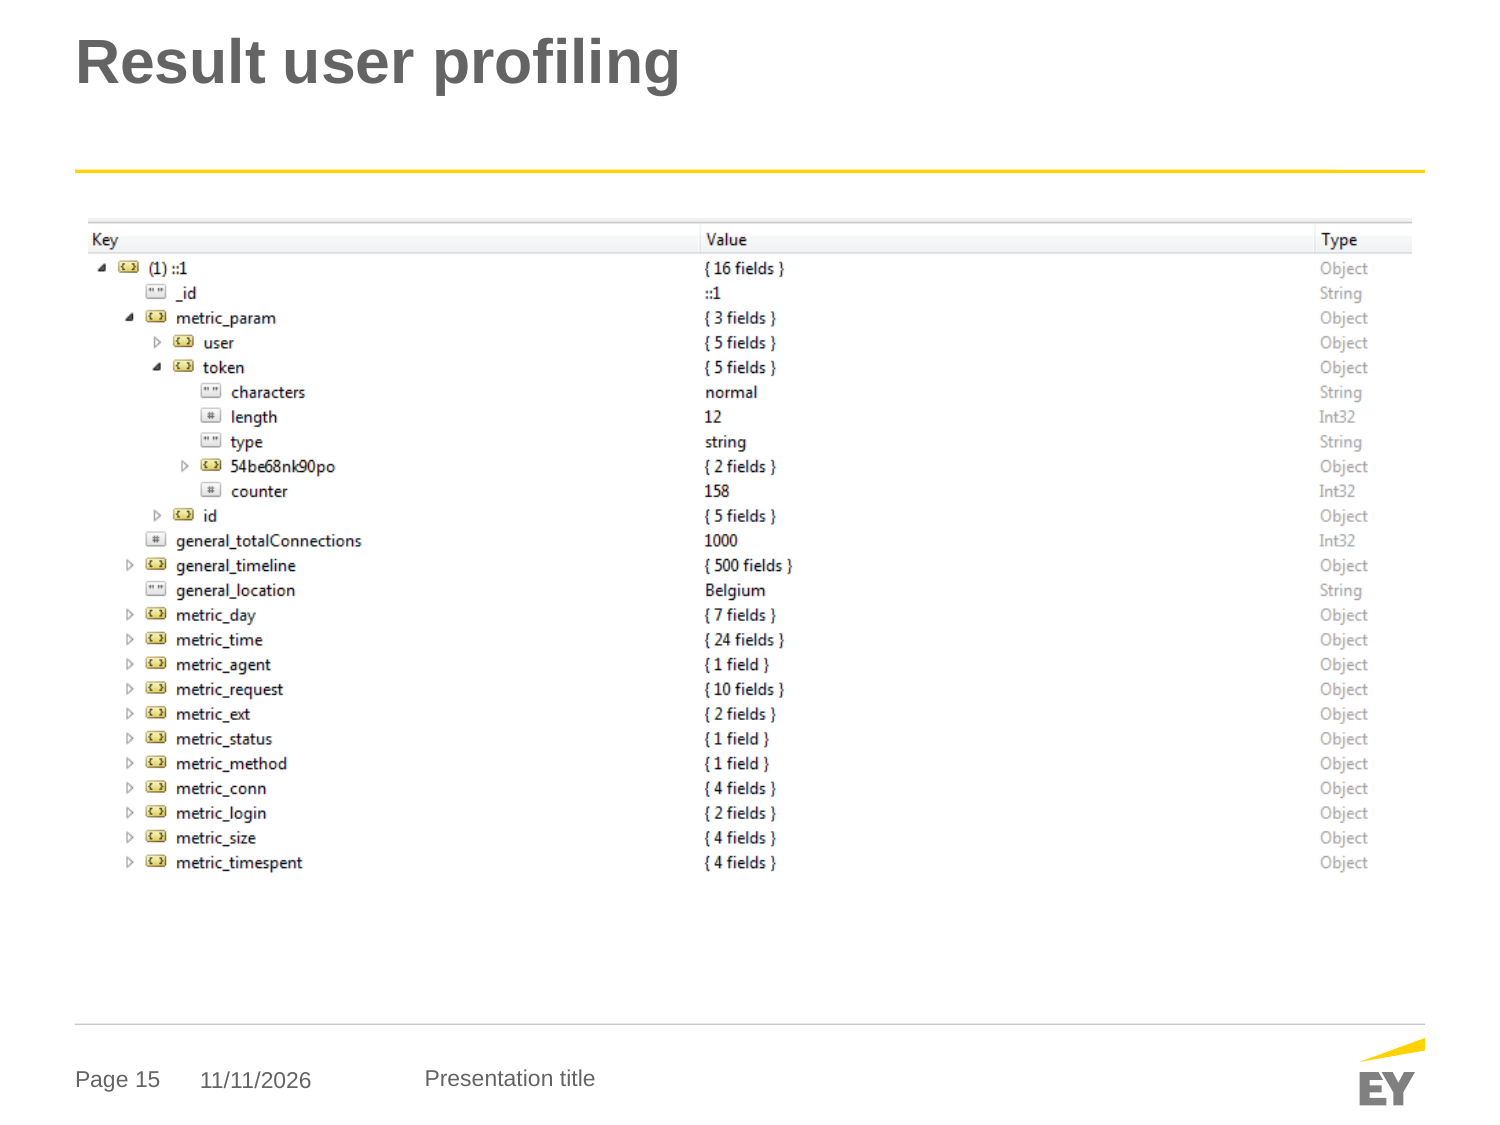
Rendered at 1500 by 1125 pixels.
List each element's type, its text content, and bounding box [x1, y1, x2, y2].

title Result user profiling [75, 33, 1425, 175]
picture [88, 218, 1412, 907]
